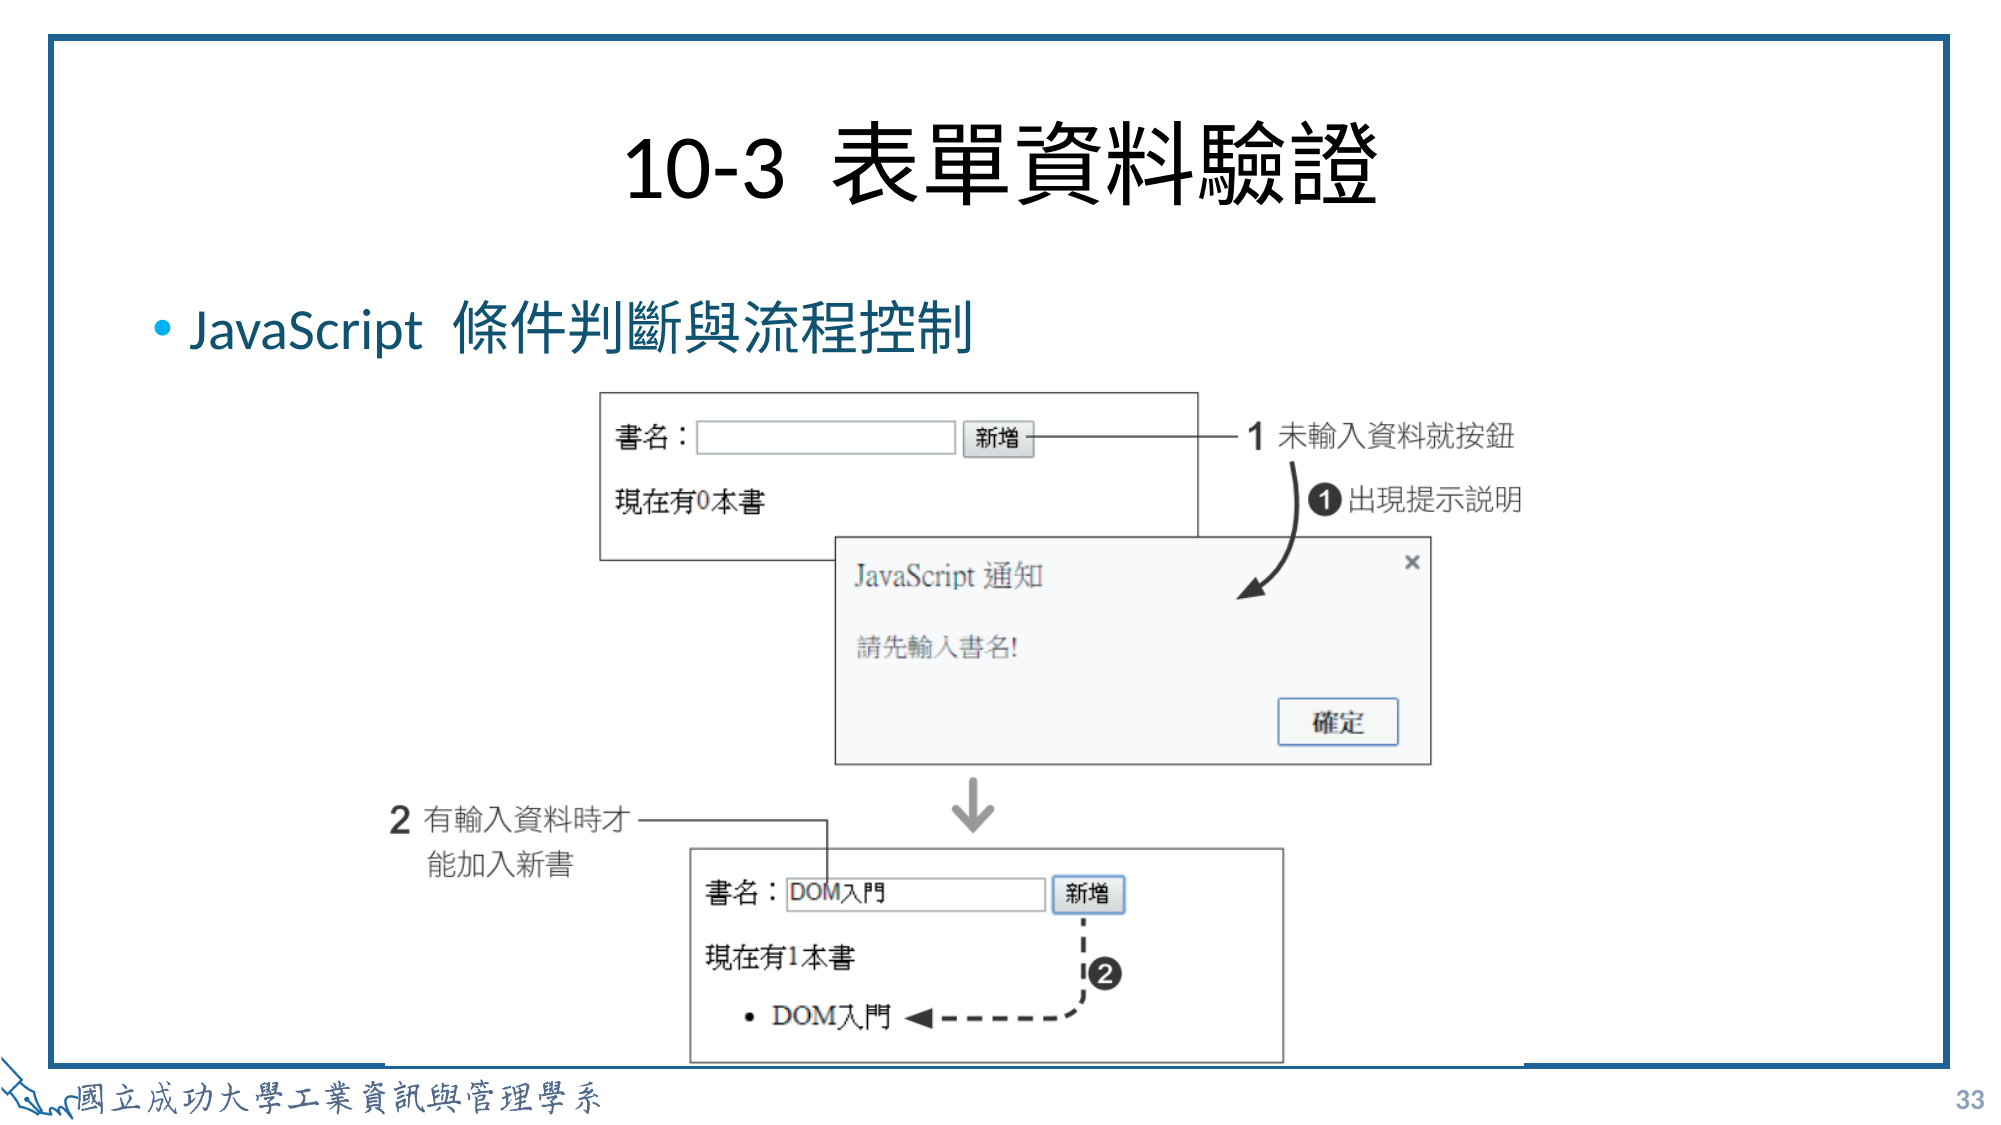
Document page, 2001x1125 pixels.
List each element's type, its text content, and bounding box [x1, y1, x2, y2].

slide_number 33 [1550, 1067, 2000, 1125]
picture [385, 386, 1524, 1066]
list JavaScript 條件判斷與流程控制 [137, 291, 1863, 1006]
picture [0, 1049, 80, 1125]
title 10-3 表單資料驗證 [137, 59, 1863, 278]
